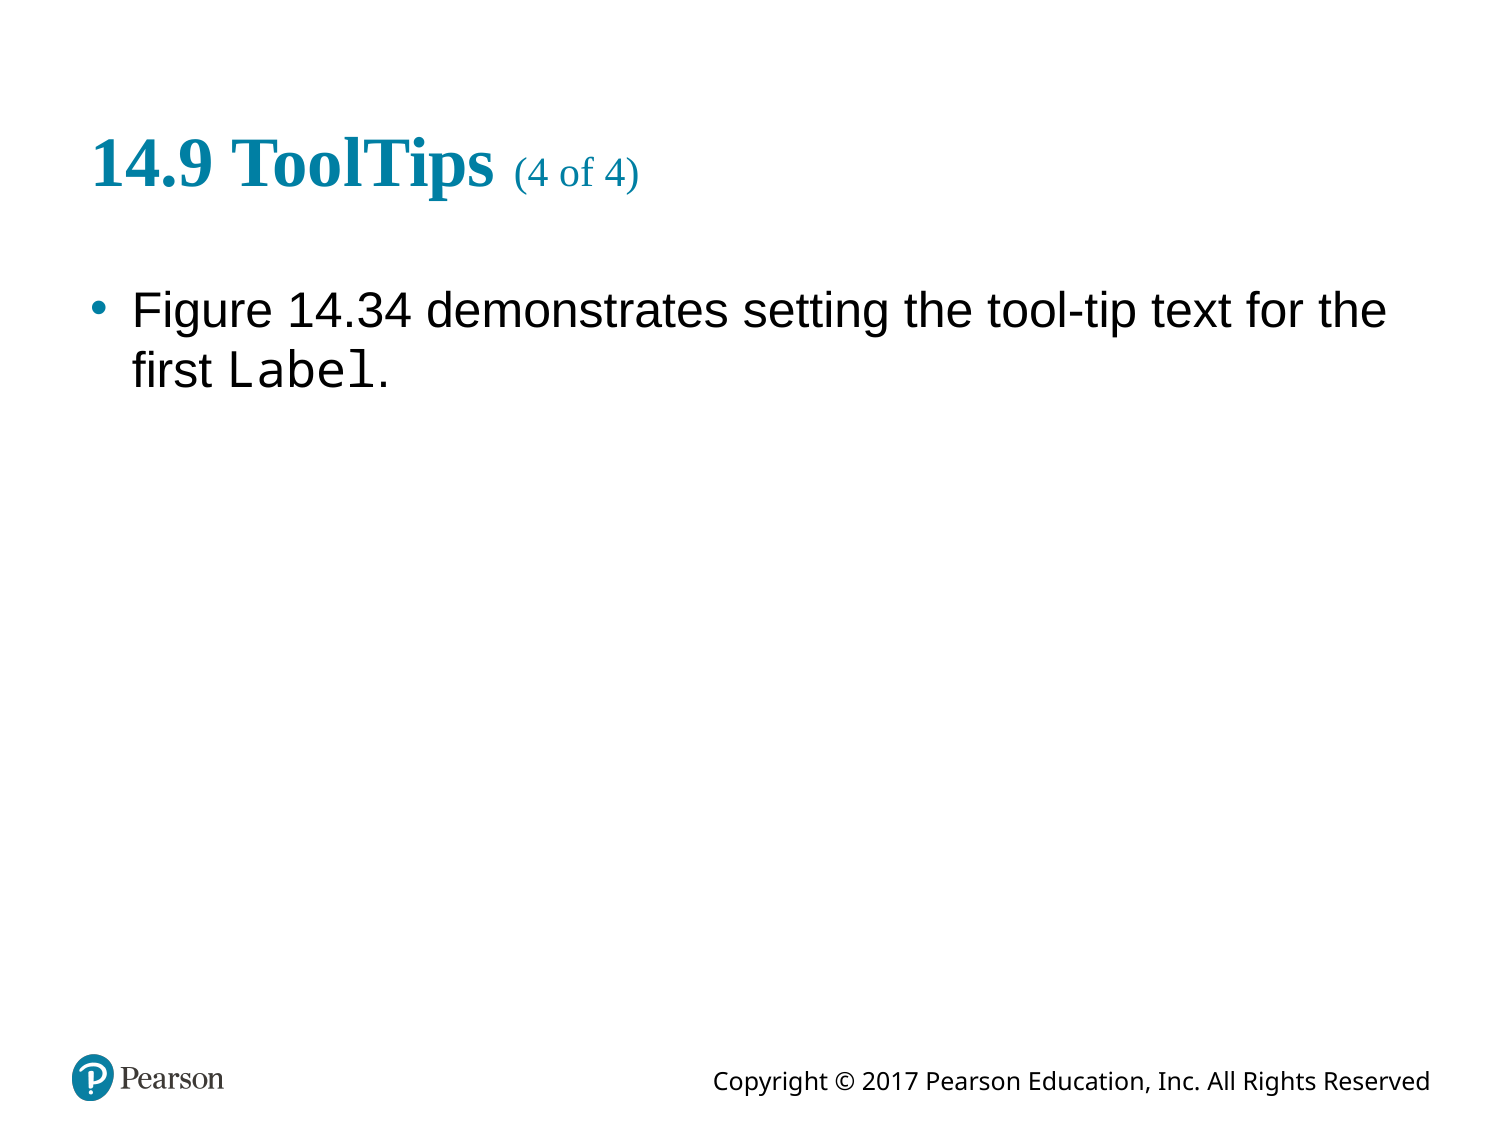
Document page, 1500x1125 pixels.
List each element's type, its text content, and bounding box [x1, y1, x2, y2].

picture [98, 1054, 224, 1101]
picture [72, 1087, 83, 1101]
picture [80, 1063, 106, 1088]
picture [72, 1054, 88, 1070]
list Figure 14.34 demonstrates setting the tool-tip text for the first Label. [75, 262, 1425, 1005]
title 14.9 ToolTips (4 of 4) [75, 35, 1425, 216]
